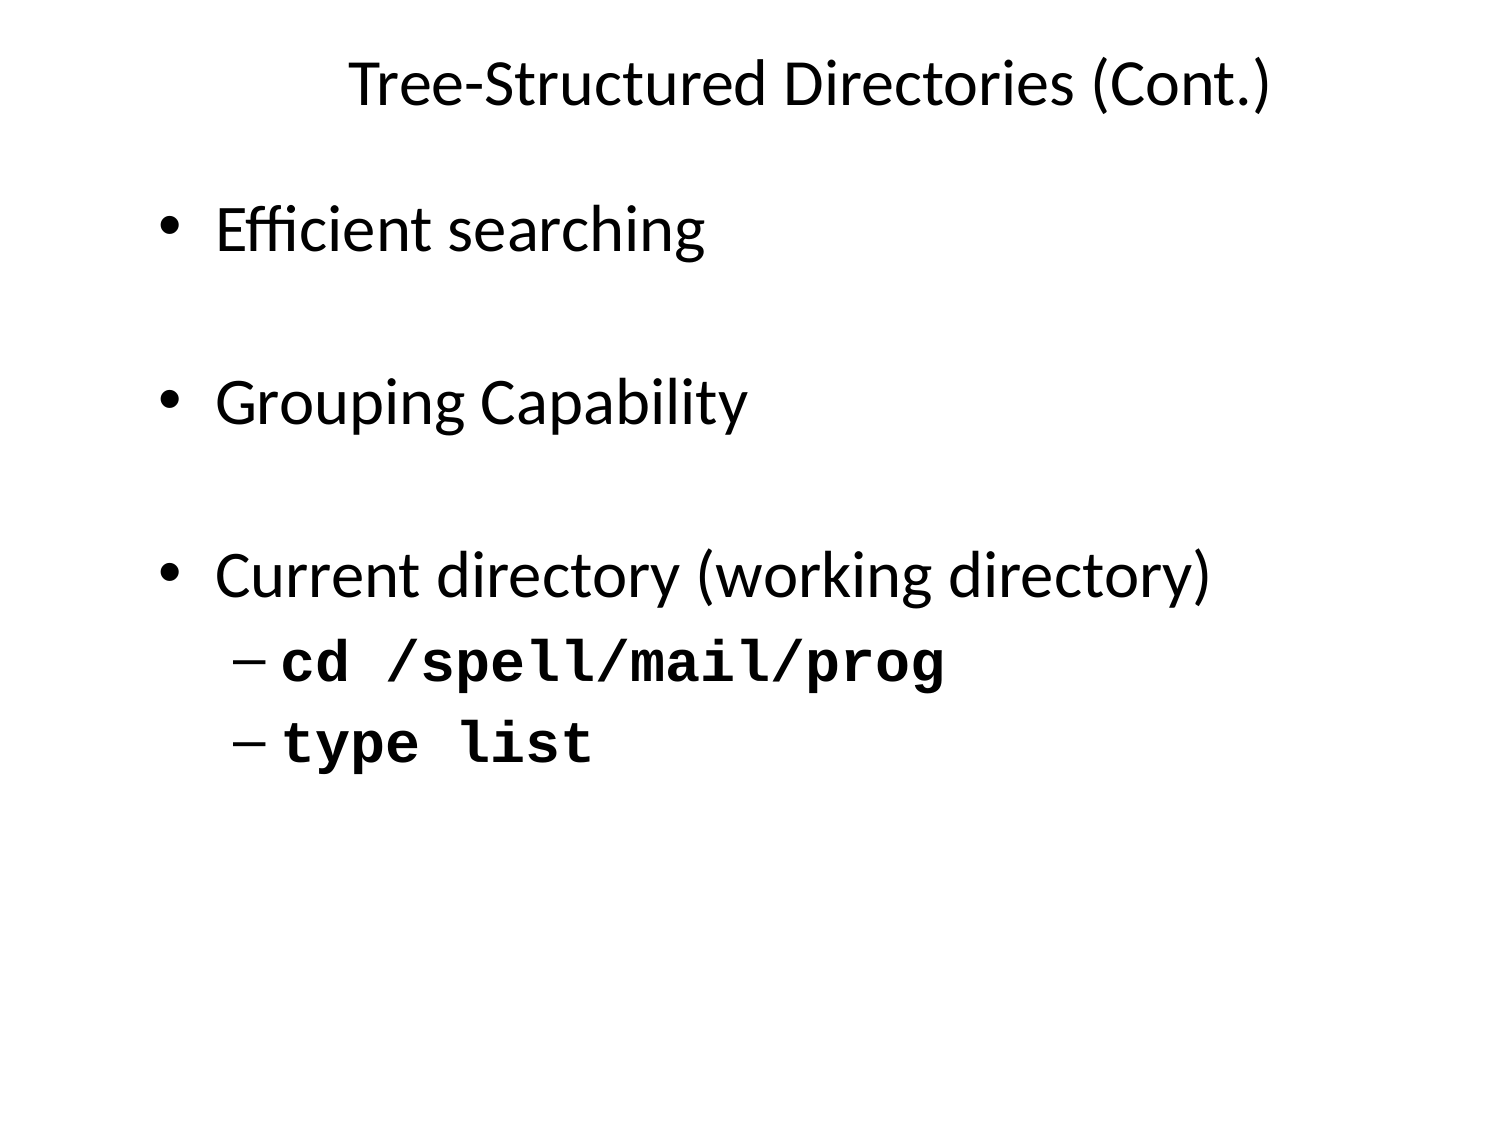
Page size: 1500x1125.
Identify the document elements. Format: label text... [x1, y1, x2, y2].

list Efficient searching Grouping Capability Current directory (working directory) cd /spell/mail/prog type list [143, 177, 1494, 921]
title Tree-Structured Directories (Cont.) [136, 31, 1487, 127]
